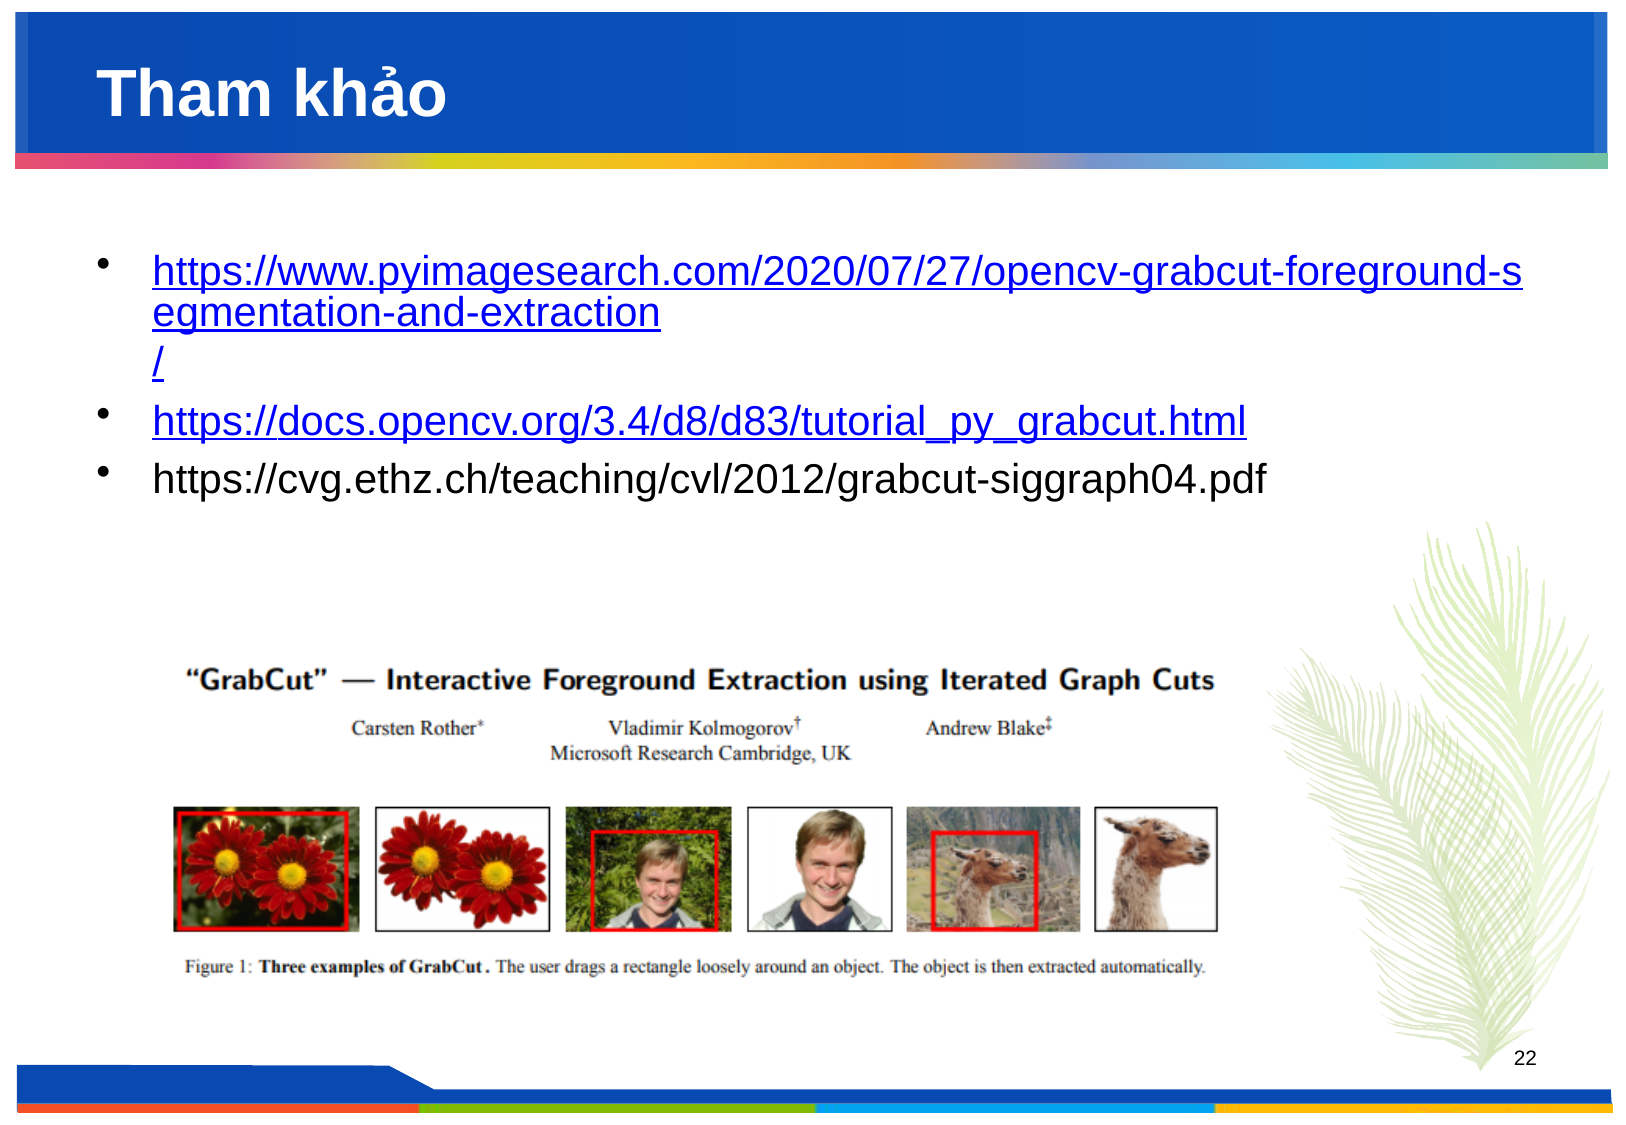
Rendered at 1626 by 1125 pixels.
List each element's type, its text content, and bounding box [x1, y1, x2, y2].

picture [15, 153, 1608, 169]
slide_number 22 [1264, 1036, 1553, 1086]
picture [144, 623, 1265, 1001]
title Tham khảo [80, 18, 1233, 162]
list https://www.pyimagesearch.com/2020/07/27/opencv-grabcut-foreground-segmentation-and-extraction/ https://docs.opencv.org/3.4/d8/d83/tutorial_py_grabcut.html https://cvg.ethz.ch/teaching/cvl/2012/grabcut-siggraph04.pdf [80, 235, 1544, 1013]
